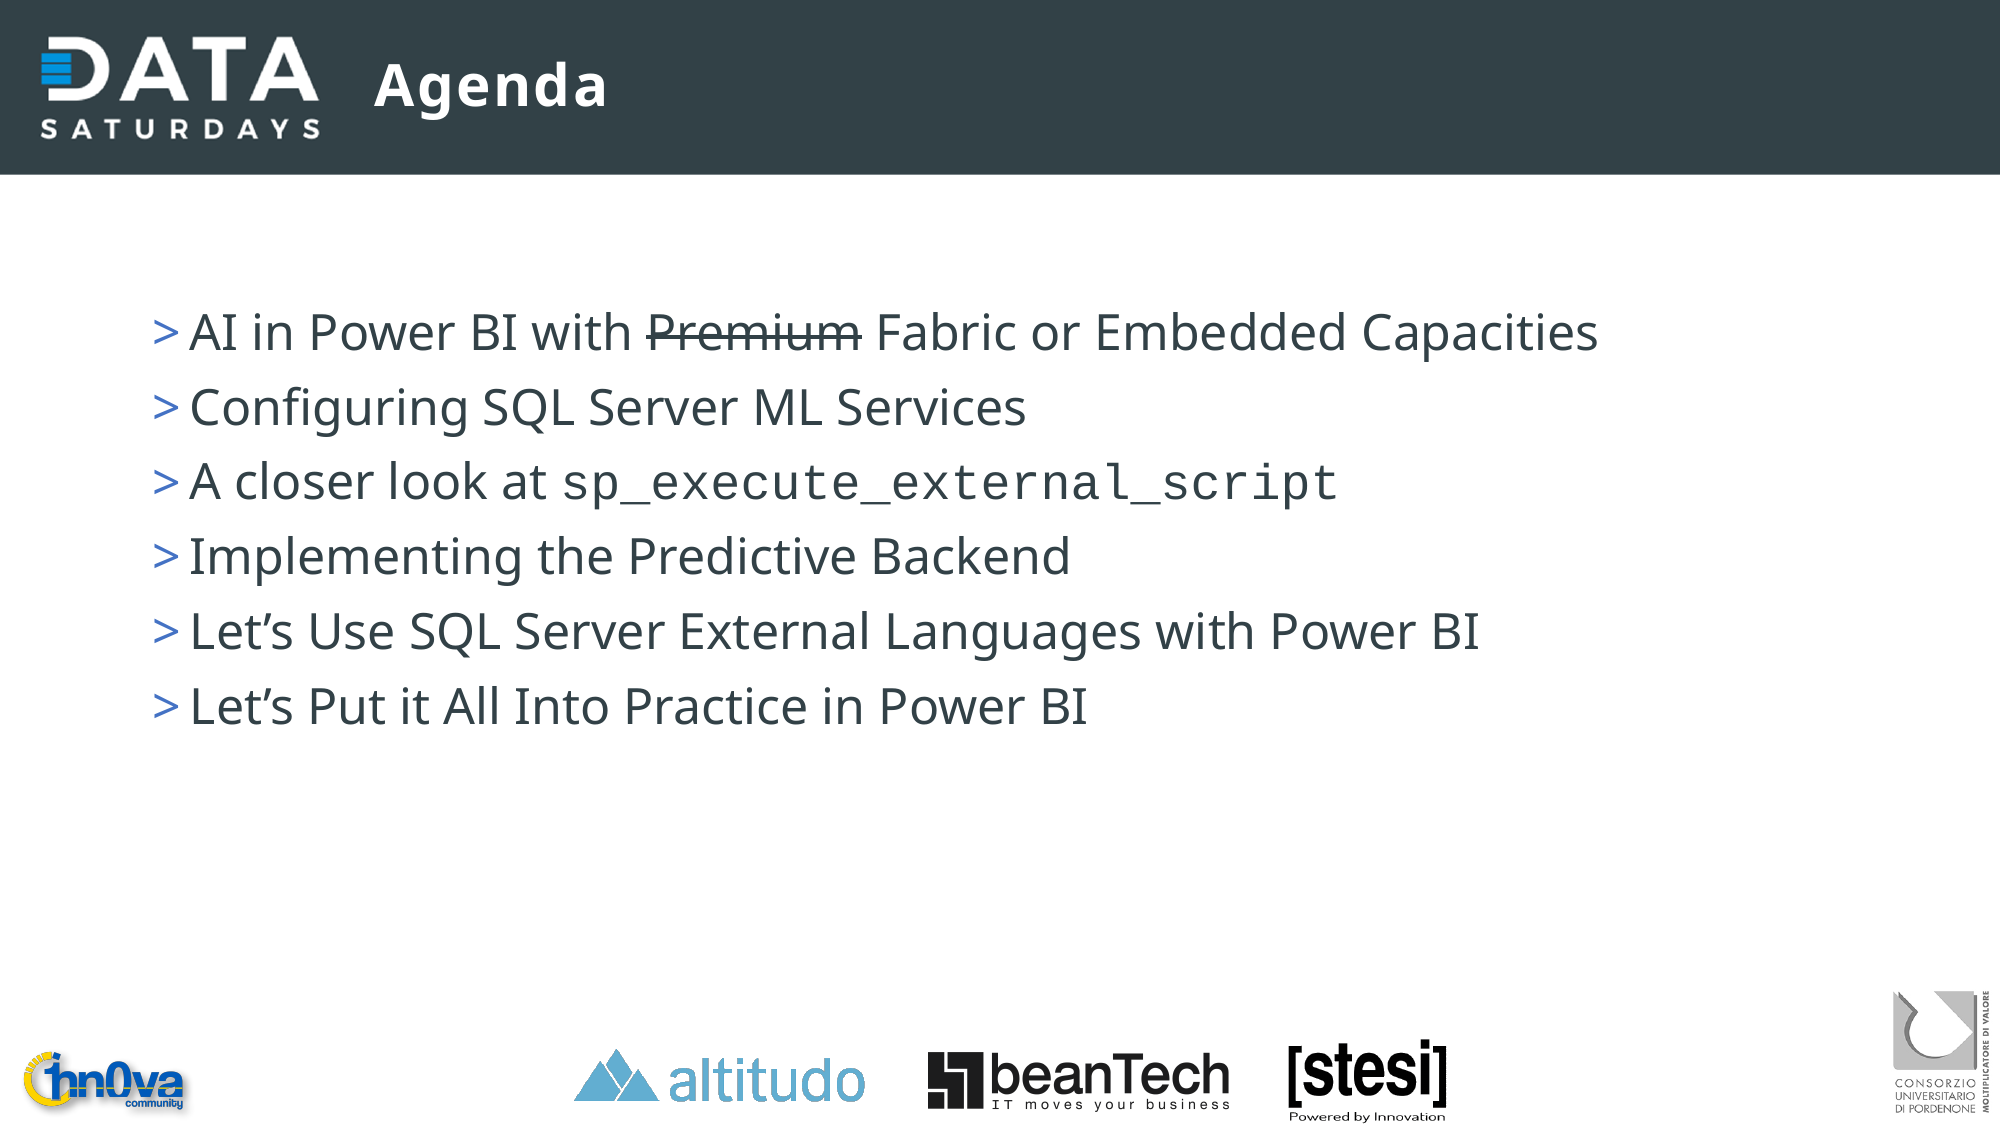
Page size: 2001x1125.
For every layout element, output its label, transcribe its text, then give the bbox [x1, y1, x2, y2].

picture [23, 21, 336, 153]
picture [928, 1052, 1229, 1112]
picture [1287, 1038, 1448, 1124]
picture [23, 1050, 184, 1111]
picture [570, 1038, 869, 1112]
list AI in Power BI with Premium Fabric or Embedded Capacities Configuring SQL Server ML Services A closer look at sp_execute_external_script Implementing the Predictive Backend Let’s Use SQL Server External Languages with Power BI Let’s Put it All Into Practice in Power BI [137, 299, 1863, 1014]
picture [1881, 965, 2001, 1125]
title Agenda [359, 0, 1863, 175]
